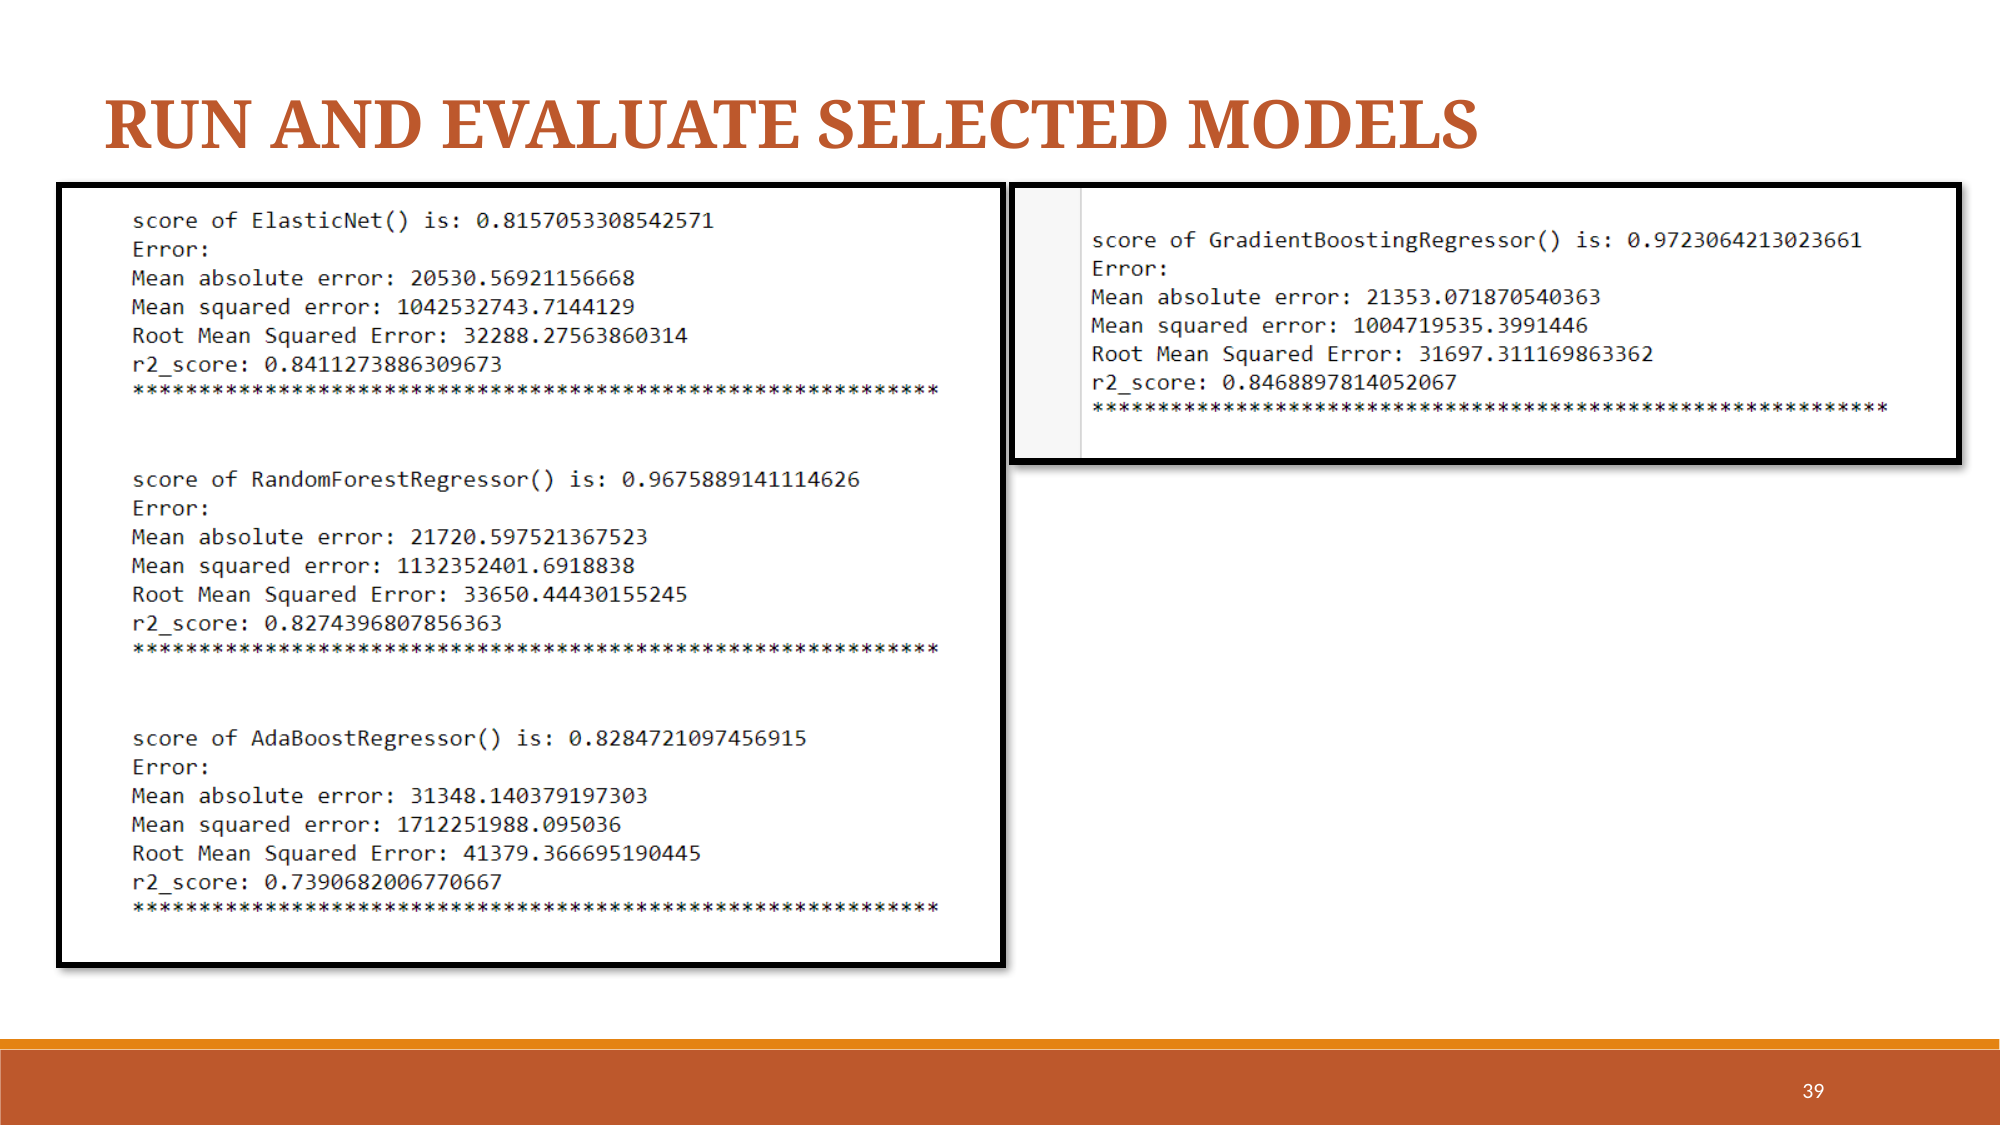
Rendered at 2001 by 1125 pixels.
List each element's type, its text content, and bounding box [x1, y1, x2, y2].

slide_number 39 [1624, 1059, 1840, 1120]
text_box RUN AND EVALUATE SELECTED MODELS [89, 74, 1673, 170]
picture [1014, 187, 1957, 459]
picture [61, 187, 1001, 963]
